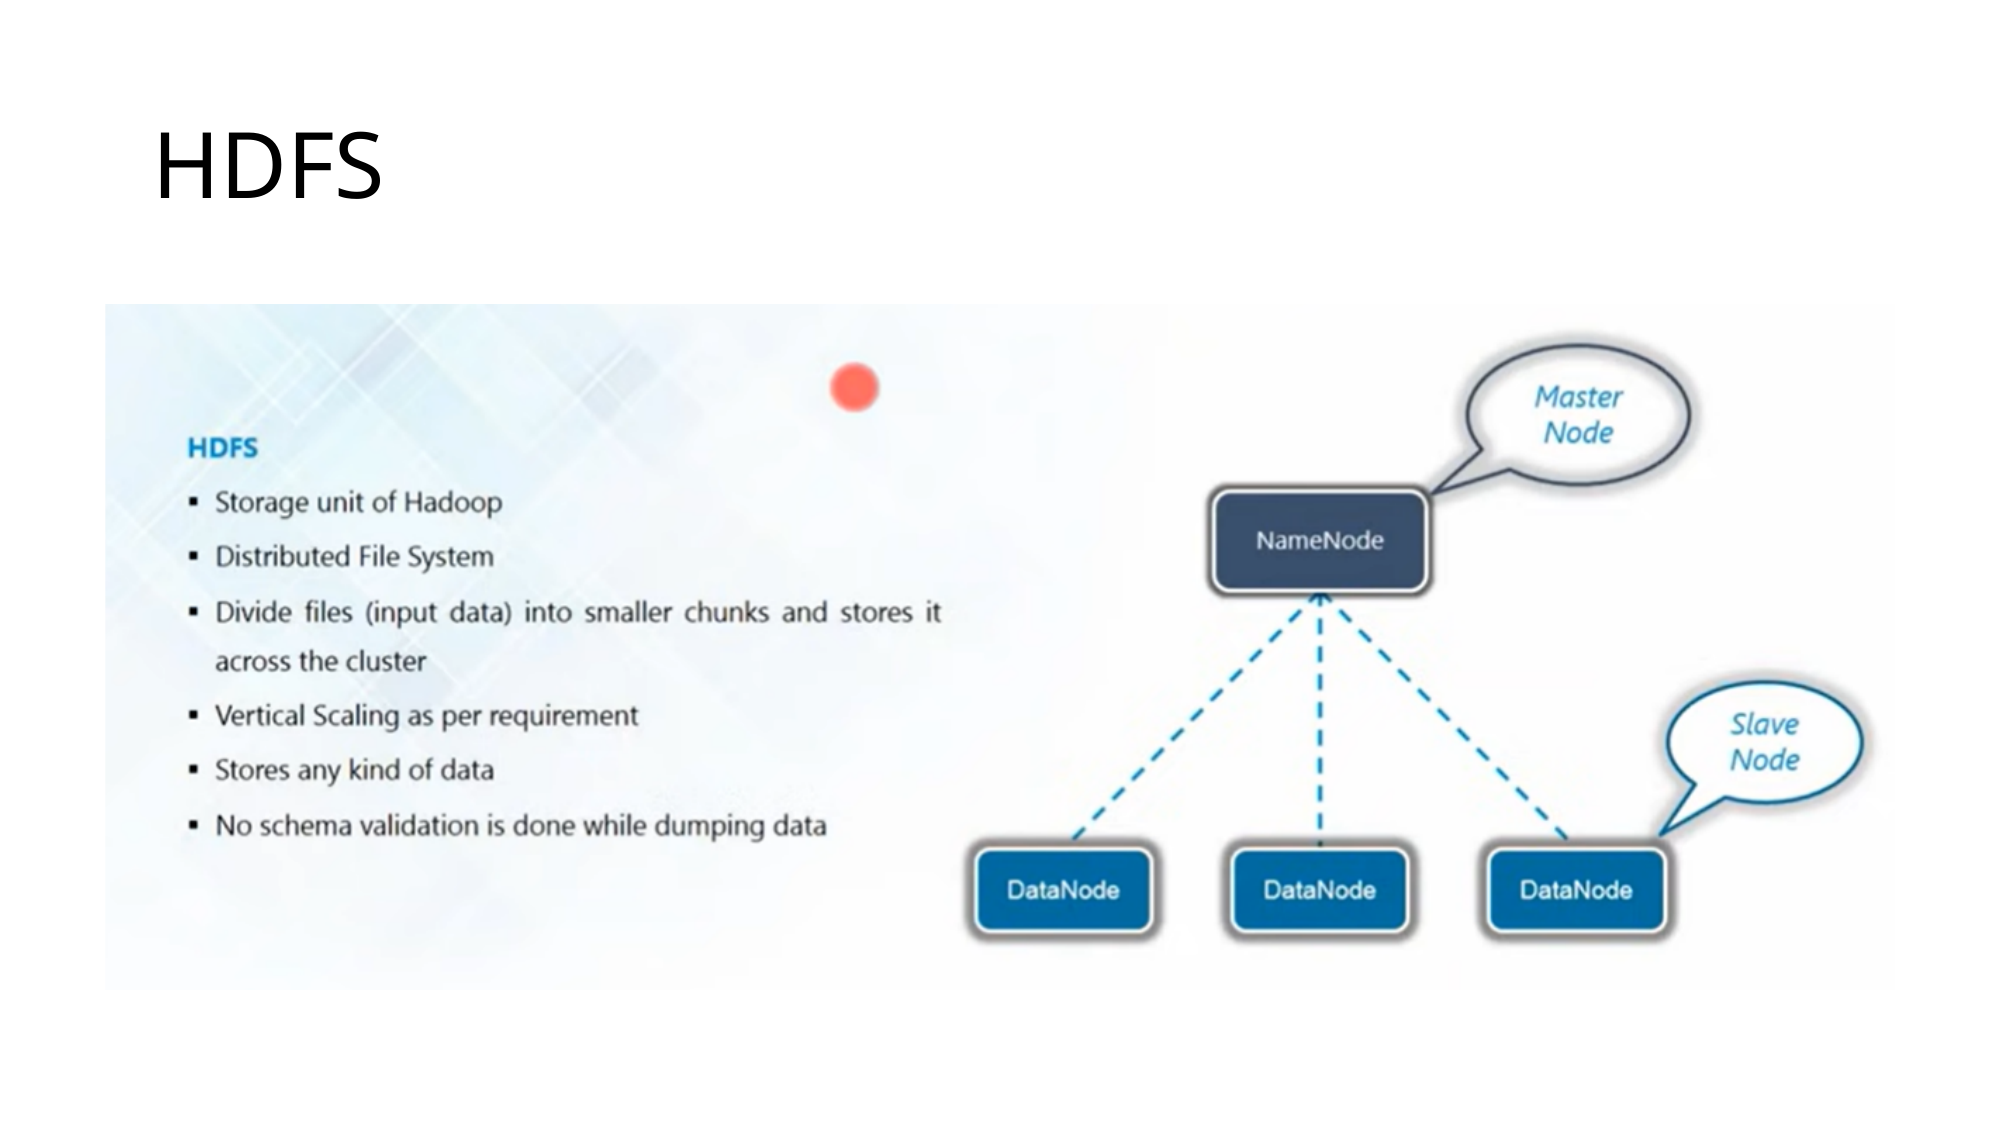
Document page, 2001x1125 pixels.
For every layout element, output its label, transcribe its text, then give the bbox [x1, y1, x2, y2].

title HDFS [137, 59, 1863, 278]
picture [105, 304, 1895, 990]
